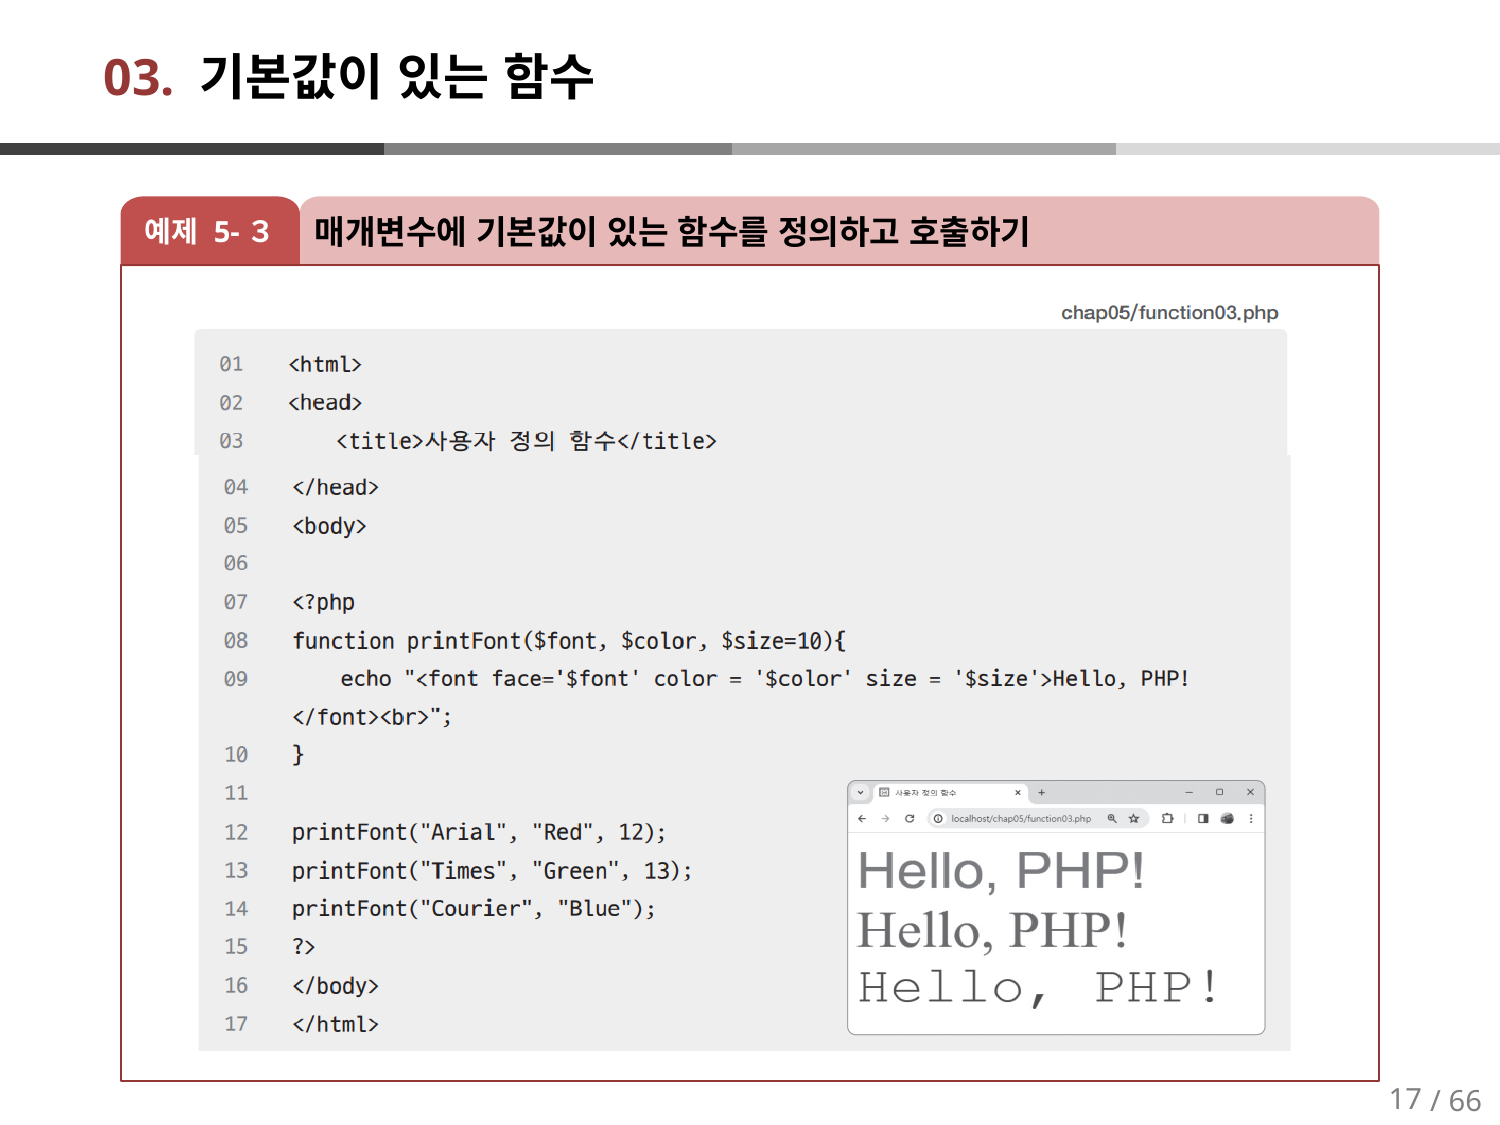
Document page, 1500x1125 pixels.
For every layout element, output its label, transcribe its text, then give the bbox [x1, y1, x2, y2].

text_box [194, 295, 1294, 1051]
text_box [120, 196, 1380, 1081]
title 03. 기본값이 있는 함수 [88, 30, 1211, 121]
